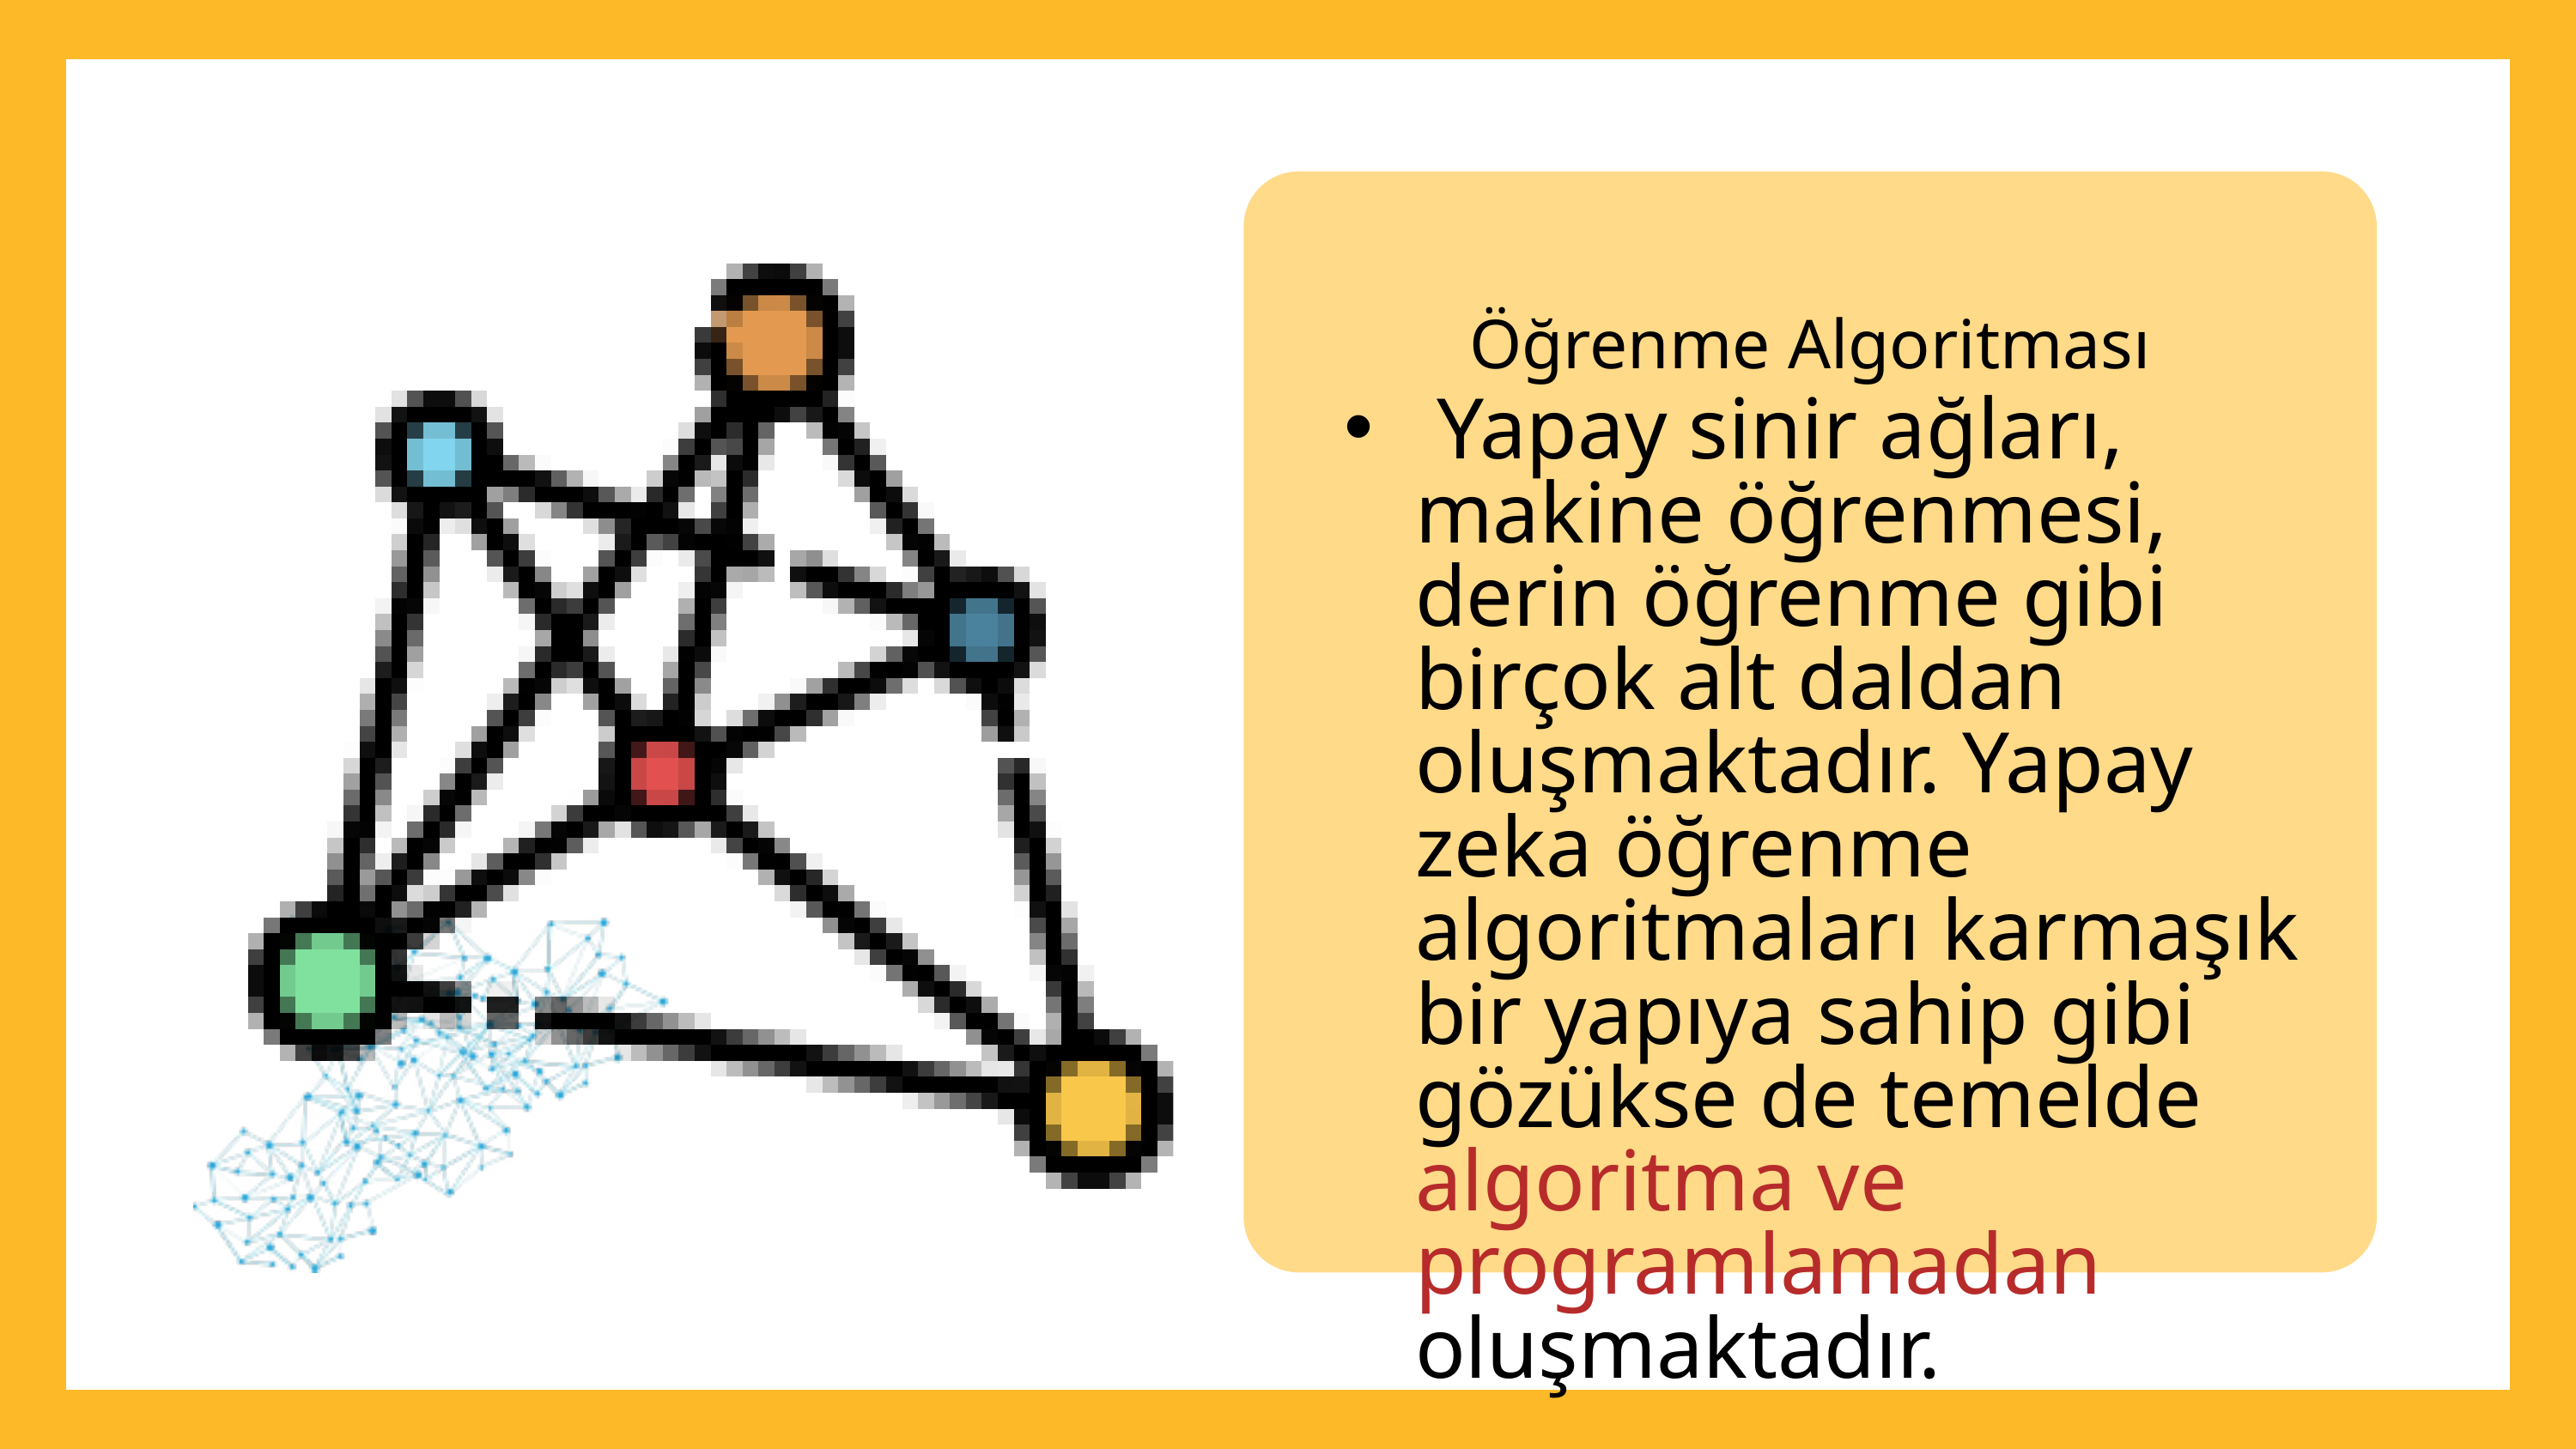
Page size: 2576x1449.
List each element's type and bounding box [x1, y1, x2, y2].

text_box [65, 58, 2510, 1390]
text_box [1243, 171, 2378, 1273]
